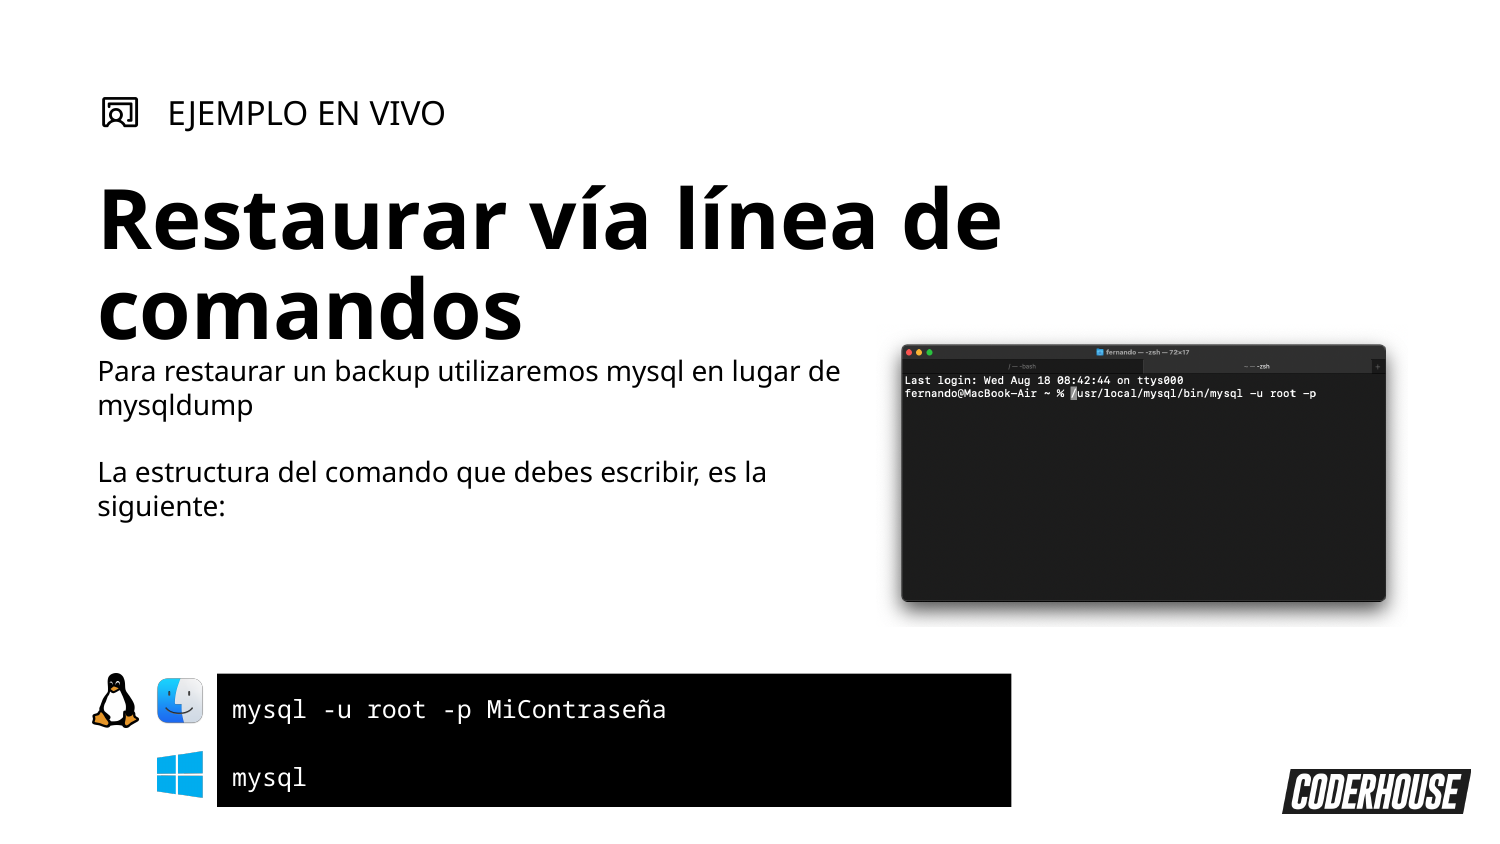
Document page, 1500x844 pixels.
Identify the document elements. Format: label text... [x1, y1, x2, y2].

picture [1281, 769, 1471, 814]
picture [156, 751, 203, 798]
picture [152, 673, 208, 729]
text_box Restaurar vía línea de comandos [82, 162, 1425, 373]
picture [88, 673, 143, 729]
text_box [84, 76, 156, 148]
text_box mysql -u root -p MiContraseña mysql [217, 673, 1012, 807]
text_box Para restaurar un backup utilizaremos mysql en lugar de mysqldump La estructura del comando que debes escribir, es la siguiente: [82, 338, 871, 613]
text_box EJEMPLO EN VIVO [157, 76, 632, 147]
picture [876, 323, 1408, 628]
